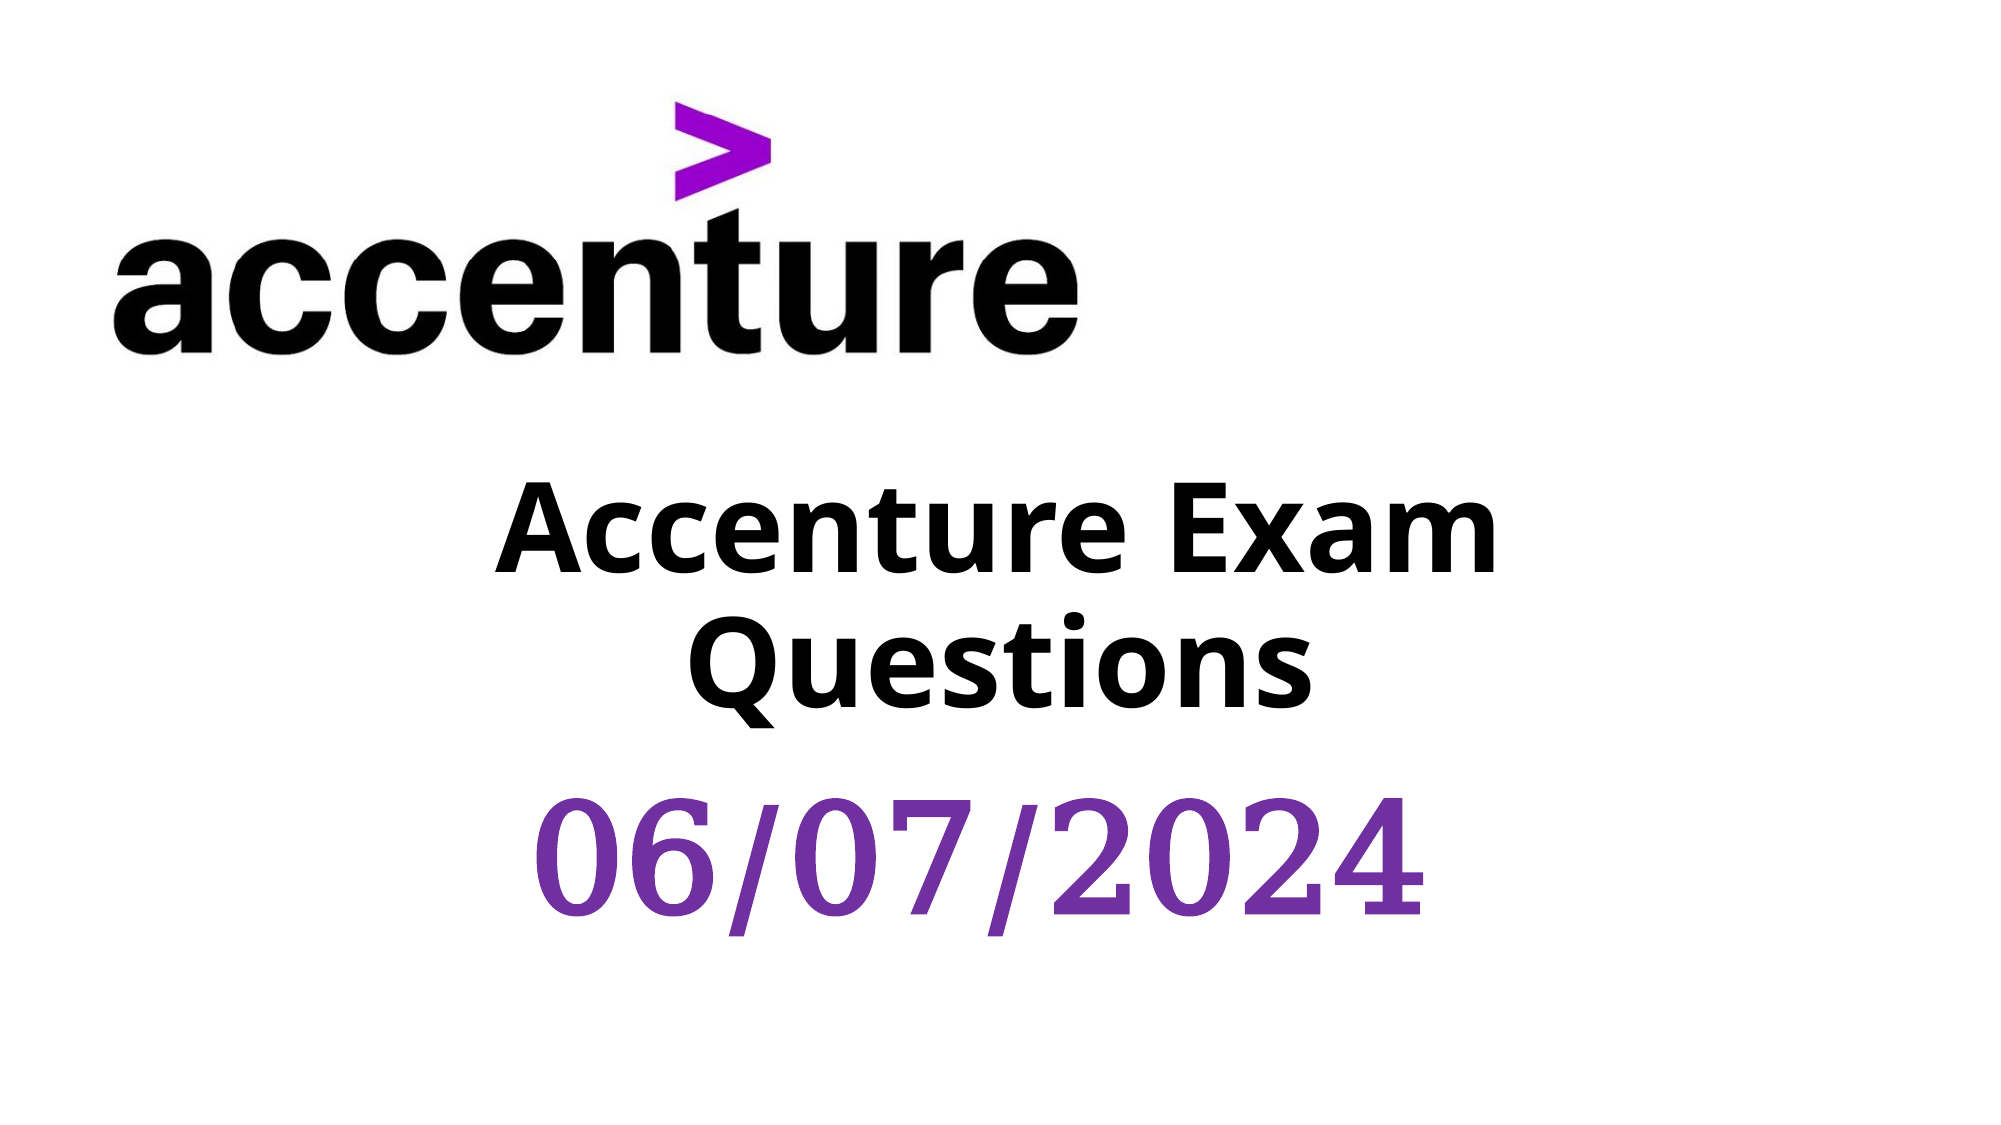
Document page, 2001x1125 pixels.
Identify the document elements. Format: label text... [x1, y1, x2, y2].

title Accenture Exam Questions [249, 350, 1750, 742]
picture [90, 78, 1107, 399]
subtitle 06/07/2024 [229, 774, 1729, 1047]
